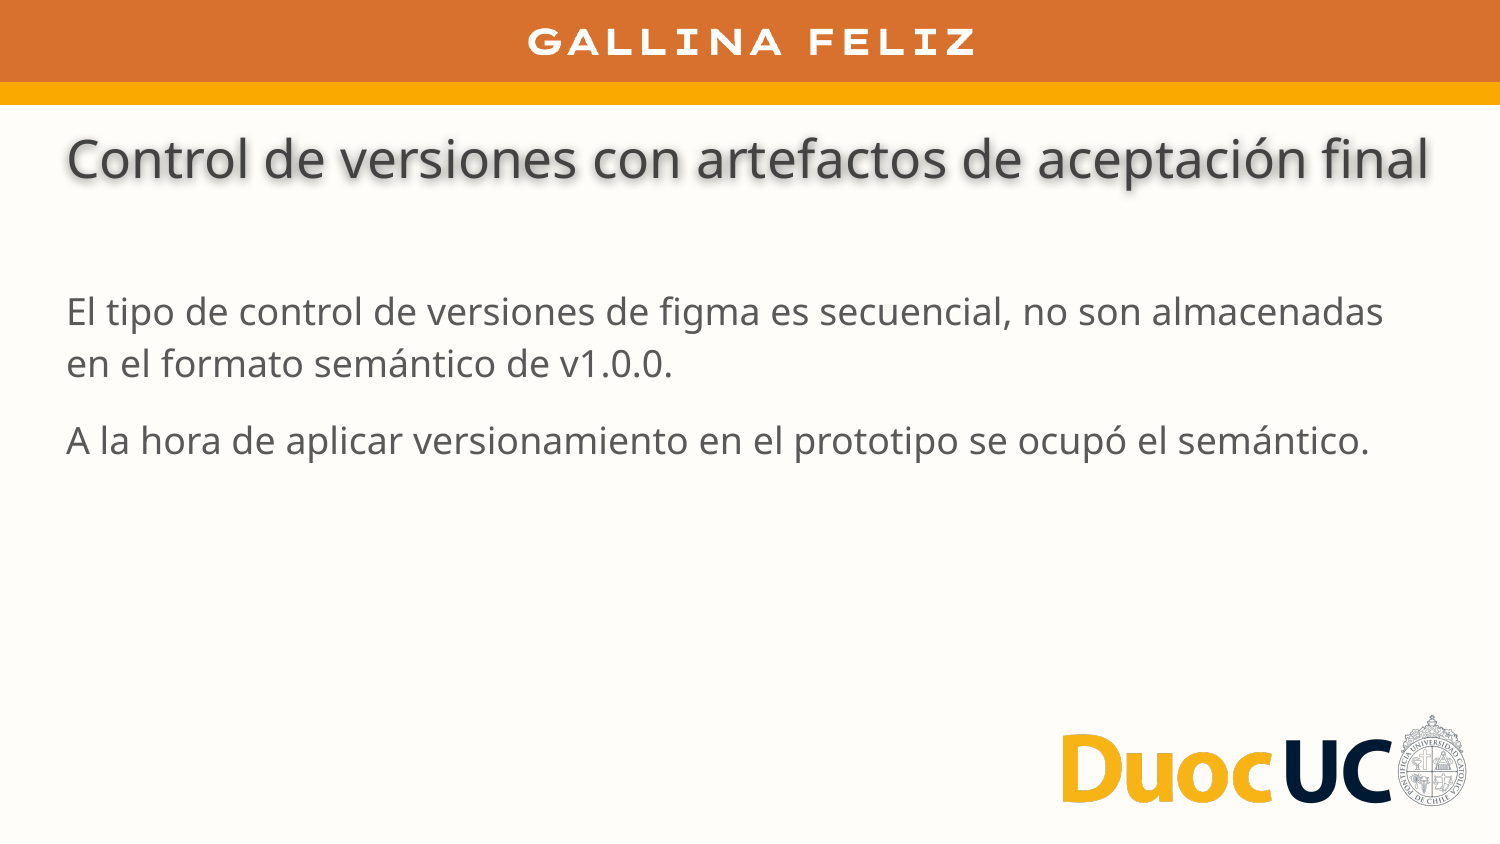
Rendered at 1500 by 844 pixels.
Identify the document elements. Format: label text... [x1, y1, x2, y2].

picture [0, 0, 1500, 844]
list El tipo de control de versiones de figma es secuencial, no son almacenadas en el formato semántico de v1.0.0. A la hora de aplicar versionamiento en el prototipo se ocupó el semántico. [51, 266, 1449, 750]
title Control de versiones con artefactos de aceptación final [51, 110, 1449, 266]
